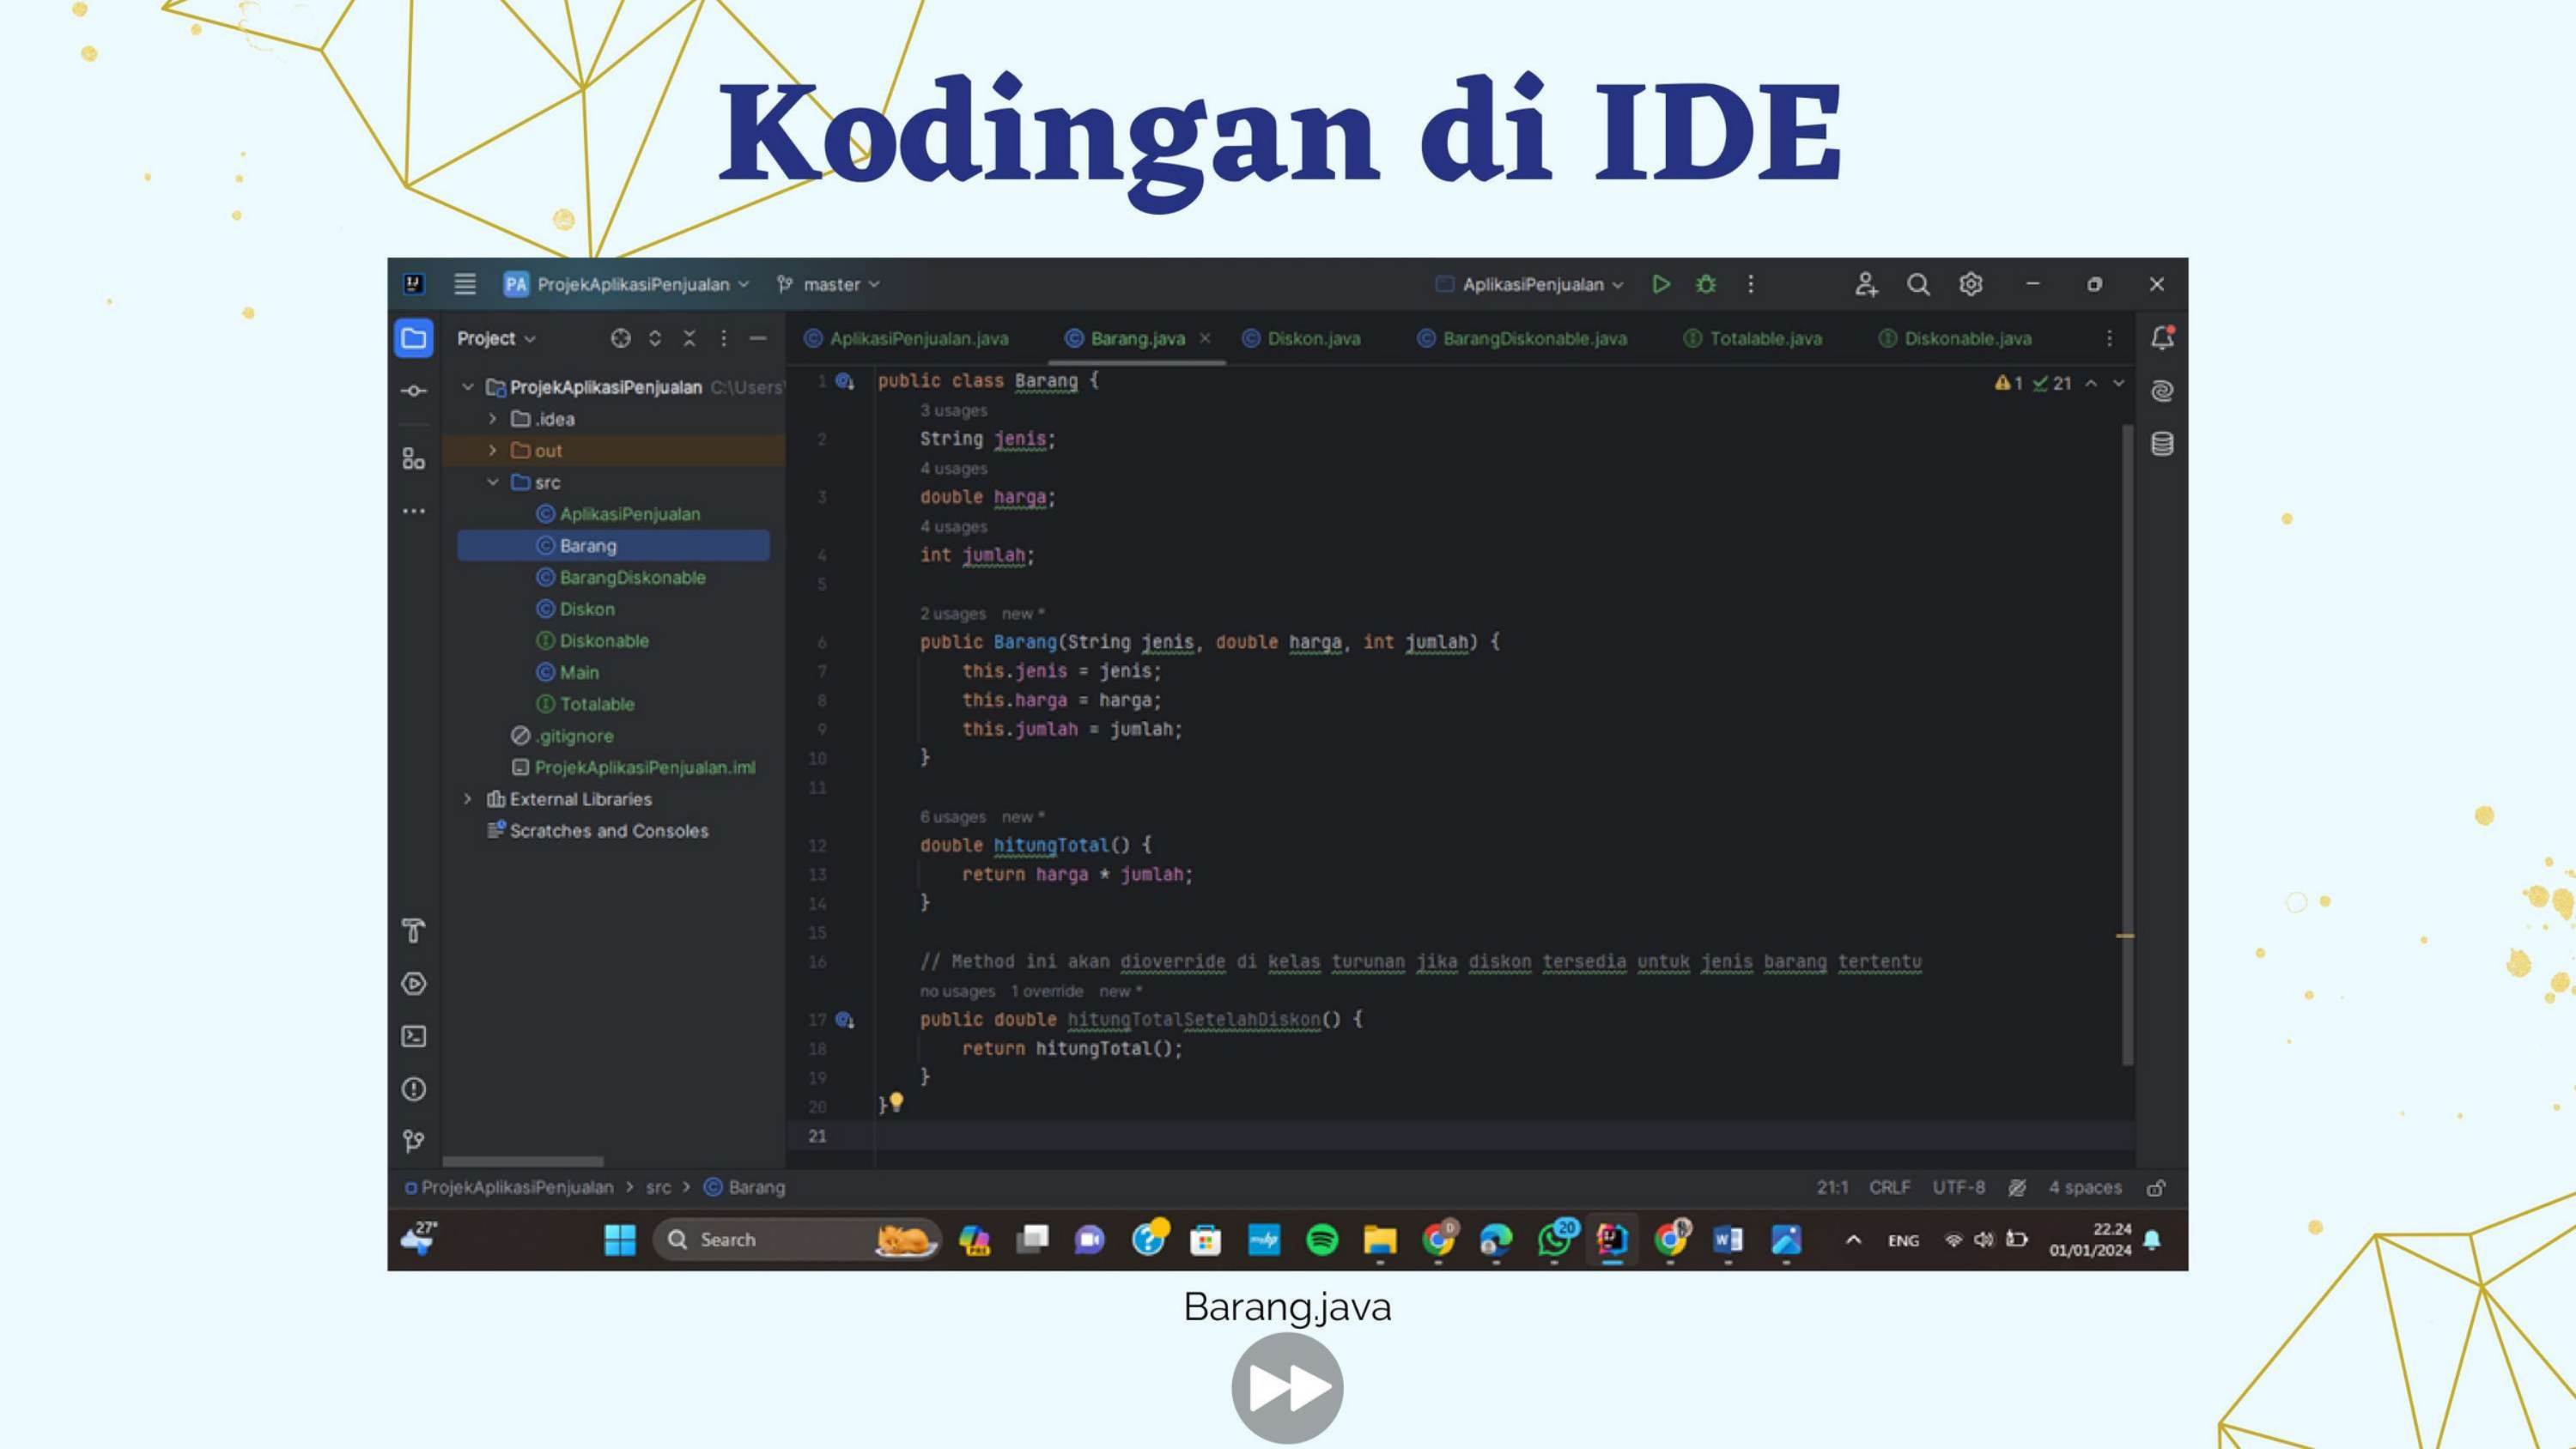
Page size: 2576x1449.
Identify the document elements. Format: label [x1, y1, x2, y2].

text_box [0, 0, 2576, 1449]
